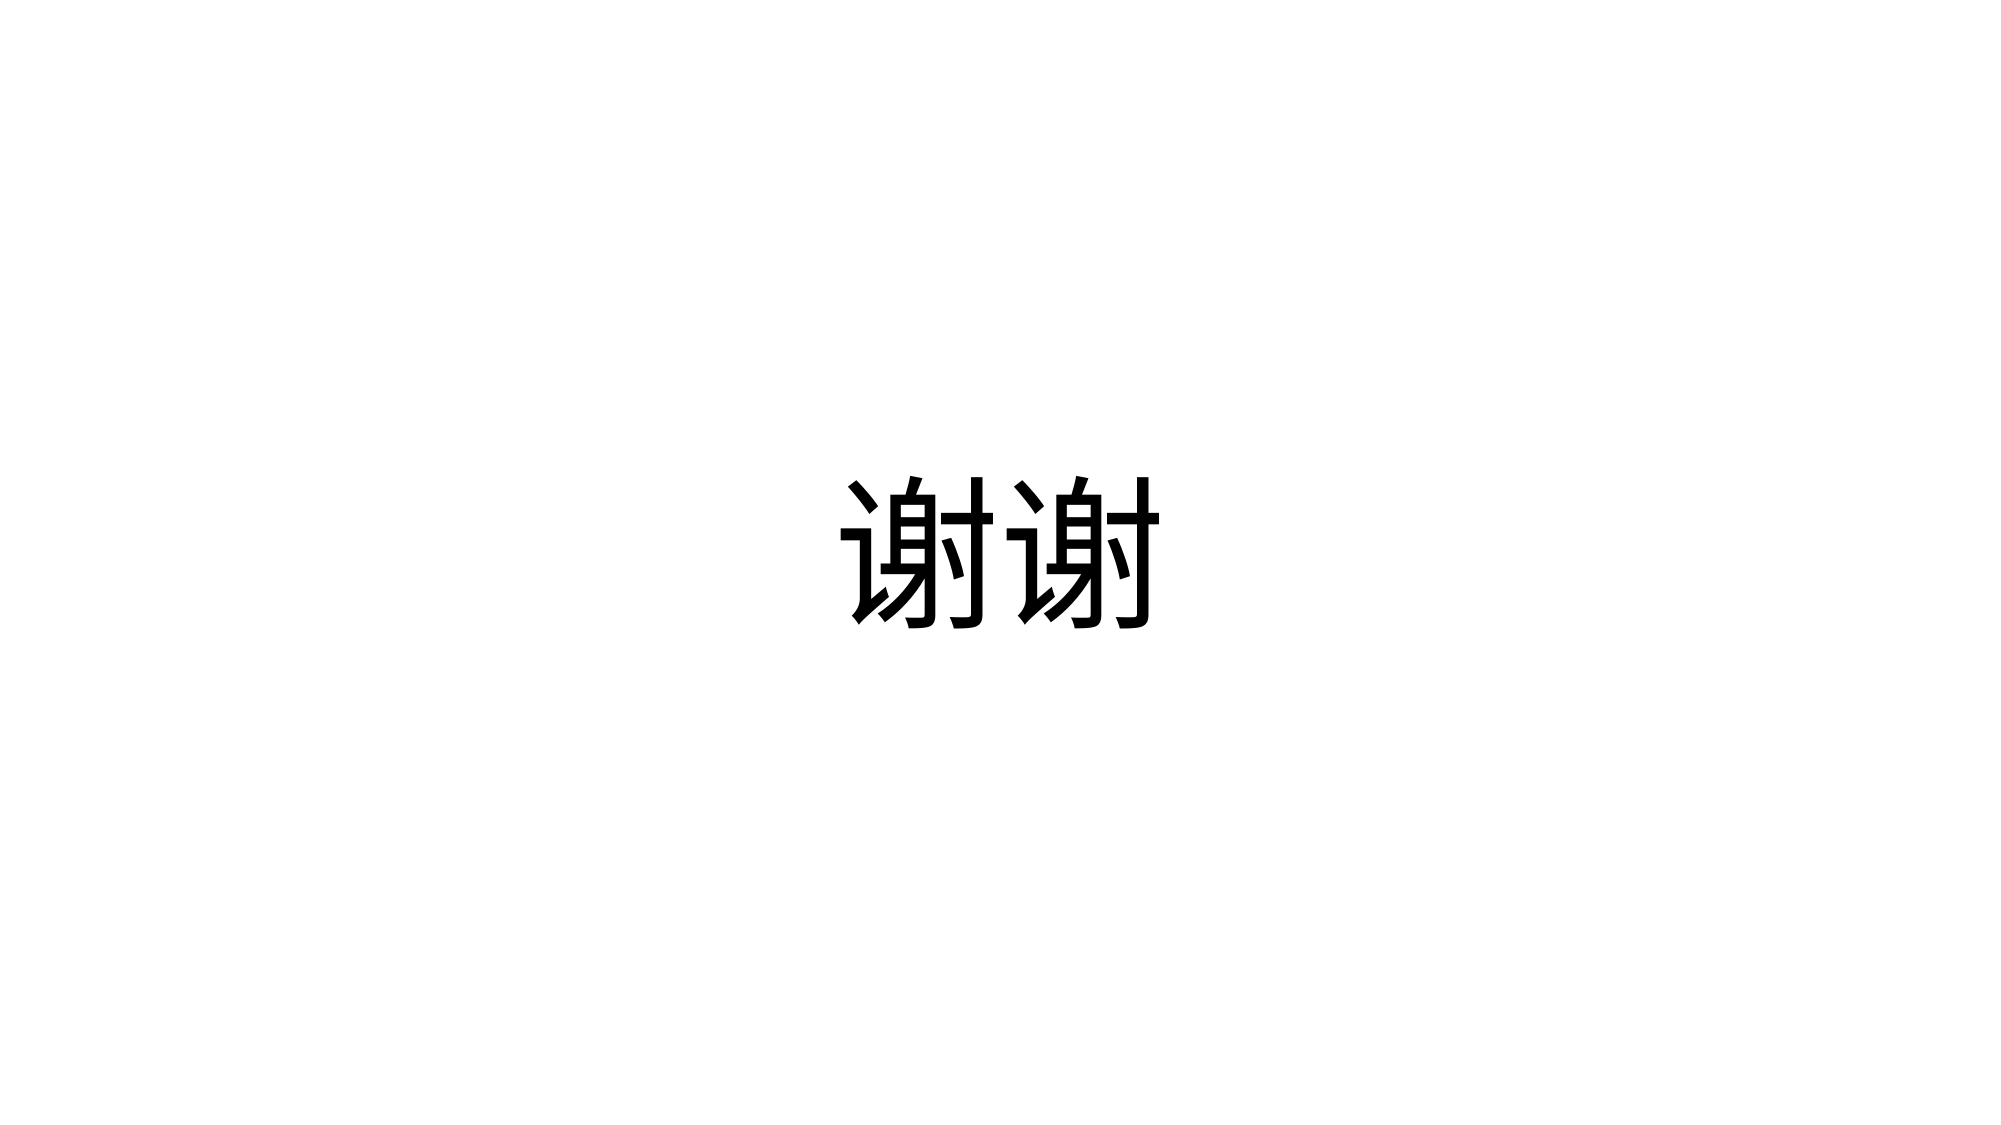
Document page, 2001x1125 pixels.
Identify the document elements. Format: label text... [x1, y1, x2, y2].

title 谢谢 [137, 453, 1863, 672]
